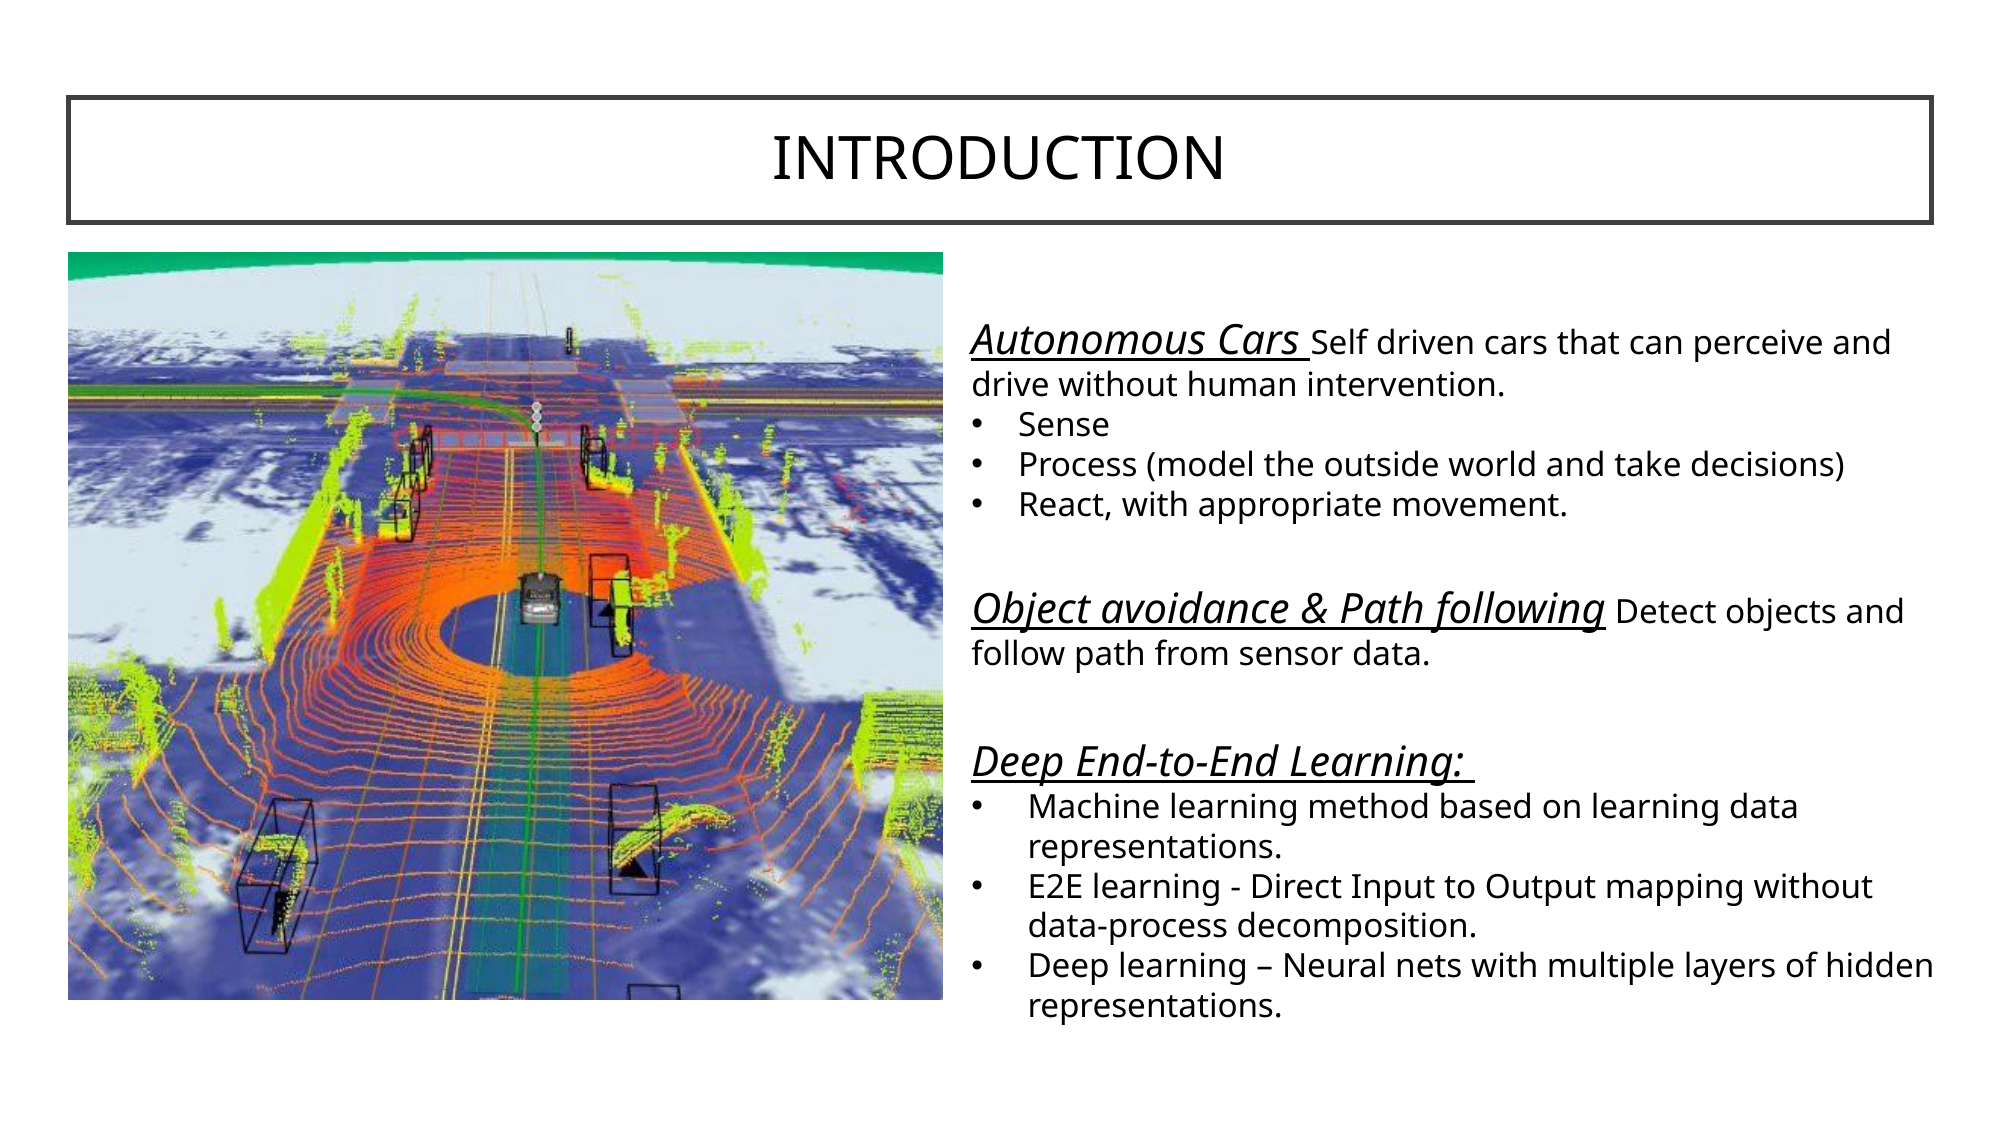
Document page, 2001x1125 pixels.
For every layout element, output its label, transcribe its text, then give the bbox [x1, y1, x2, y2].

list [67, 251, 944, 1000]
title INTRODUCTION [68, 97, 1932, 223]
text_box Object avoidance & Path following Detect objects and follow path from sensor data. [956, 574, 1969, 680]
text_box Deep End-to-End Learning: Machine learning method based on learning data representations. E2E learning - Direct Input to Output mapping without data-process decomposition. Deep learning – Neural nets with multiple layers of hidden representations. [956, 727, 1969, 1032]
text_box Autonomous Cars Self driven cars that can perceive and drive without human intervention. Sense Process (model the outside world and take decisions) React, with appropriate movement. [956, 305, 1969, 531]
